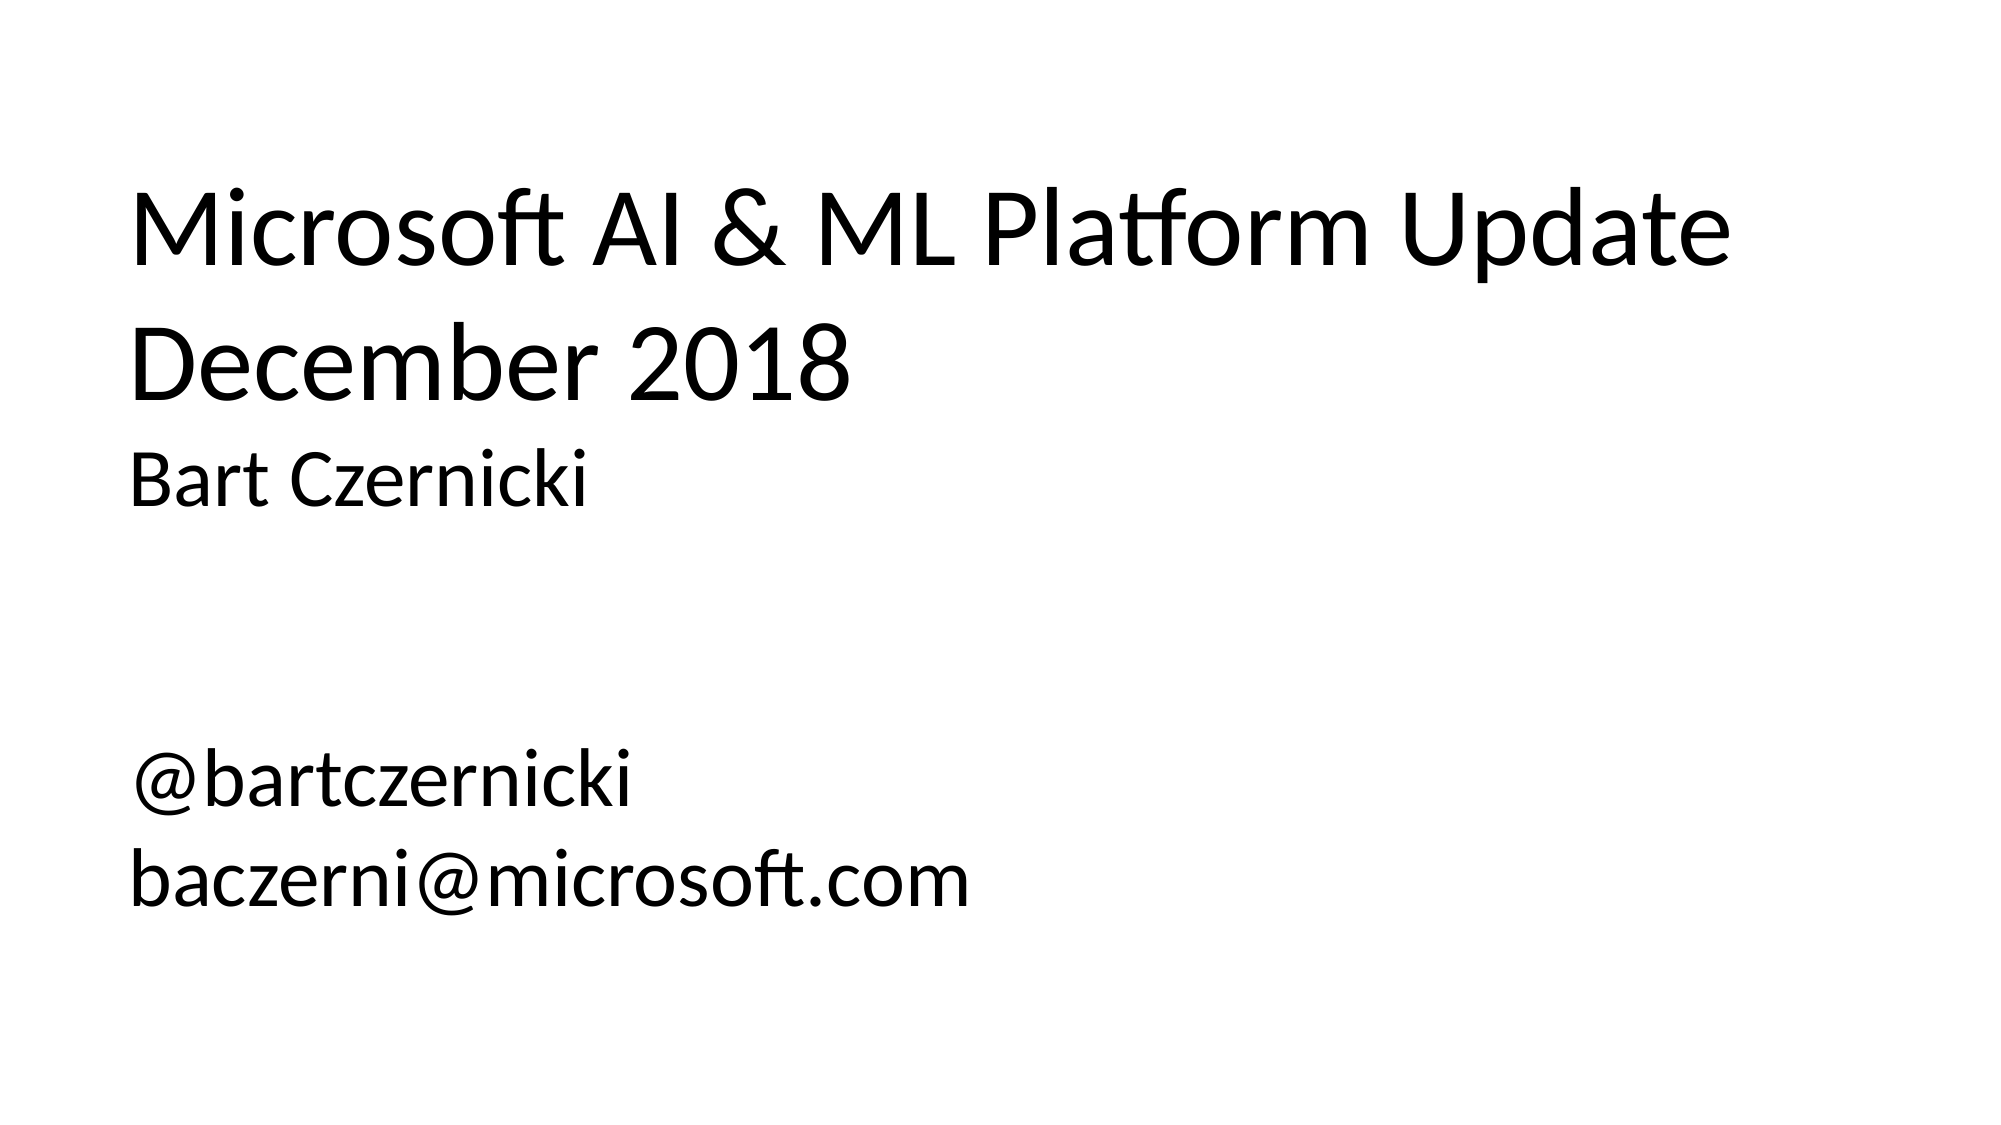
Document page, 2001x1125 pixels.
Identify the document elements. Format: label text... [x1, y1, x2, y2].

text_box Microsoft AI & ML Platform Update December 2018 Bart Czernicki @bartczernicki baczerni@microsoft.com [113, 145, 1762, 931]
